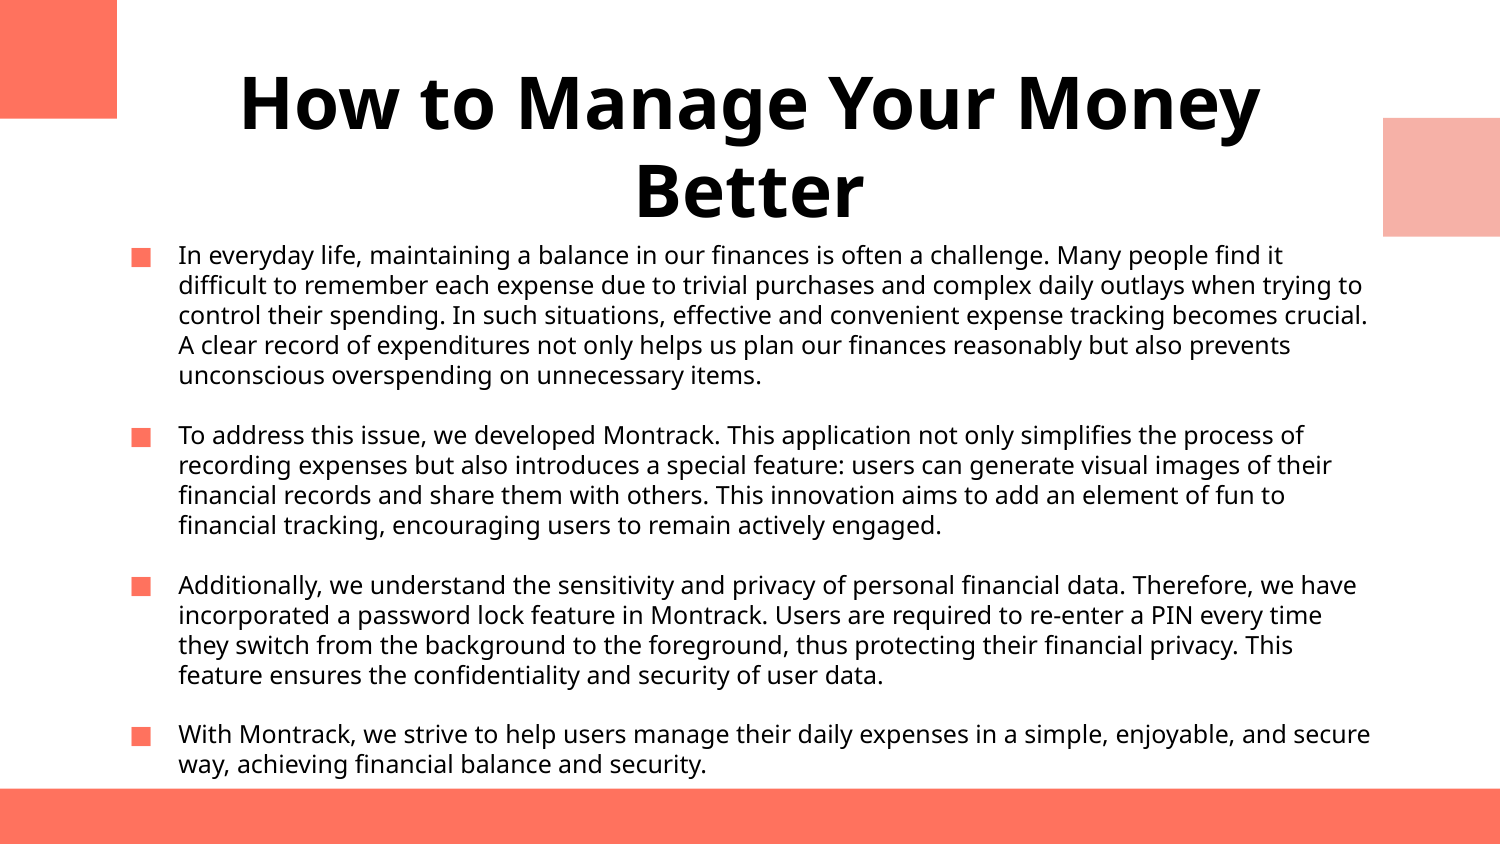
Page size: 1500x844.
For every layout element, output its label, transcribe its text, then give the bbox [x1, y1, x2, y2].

title How to Manage Your Money Better [97, 107, 1402, 181]
list In everyday life, maintaining a balance in our finances is often a challenge. Many people find it difficult to remember each expense due to trivial purchases and complex daily outlays when trying to control their spending. In such situations, effective and convenient expense tracking becomes crucial. A clear record of expenditures not only helps us plan our finances reasonably but also prevents unconscious overspending on unnecessary items. To address this issue, we developed Montrack. This application not only simplifies the process of recording expenses but also introduces a special feature: users can generate visual images of their financial records and share them with others. This innovation aims to add an element of fun to financial tracking, encouraging users to remain actively engaged. Additionally, we understand the sensitivity and privacy of personal financial data. Therefore, we have incorporated a password lock feature in Montrack. Users are required to re-enter a PIN every time they switch from the background to the foreground, thus protecting their financial privacy. This feature ensures the confidentiality and security of user data. With Montrack, we strive to help users manage their daily expenses in a simple, enjoyable, and secure way, achieving financial balance and security. [88, 197, 1388, 717]
